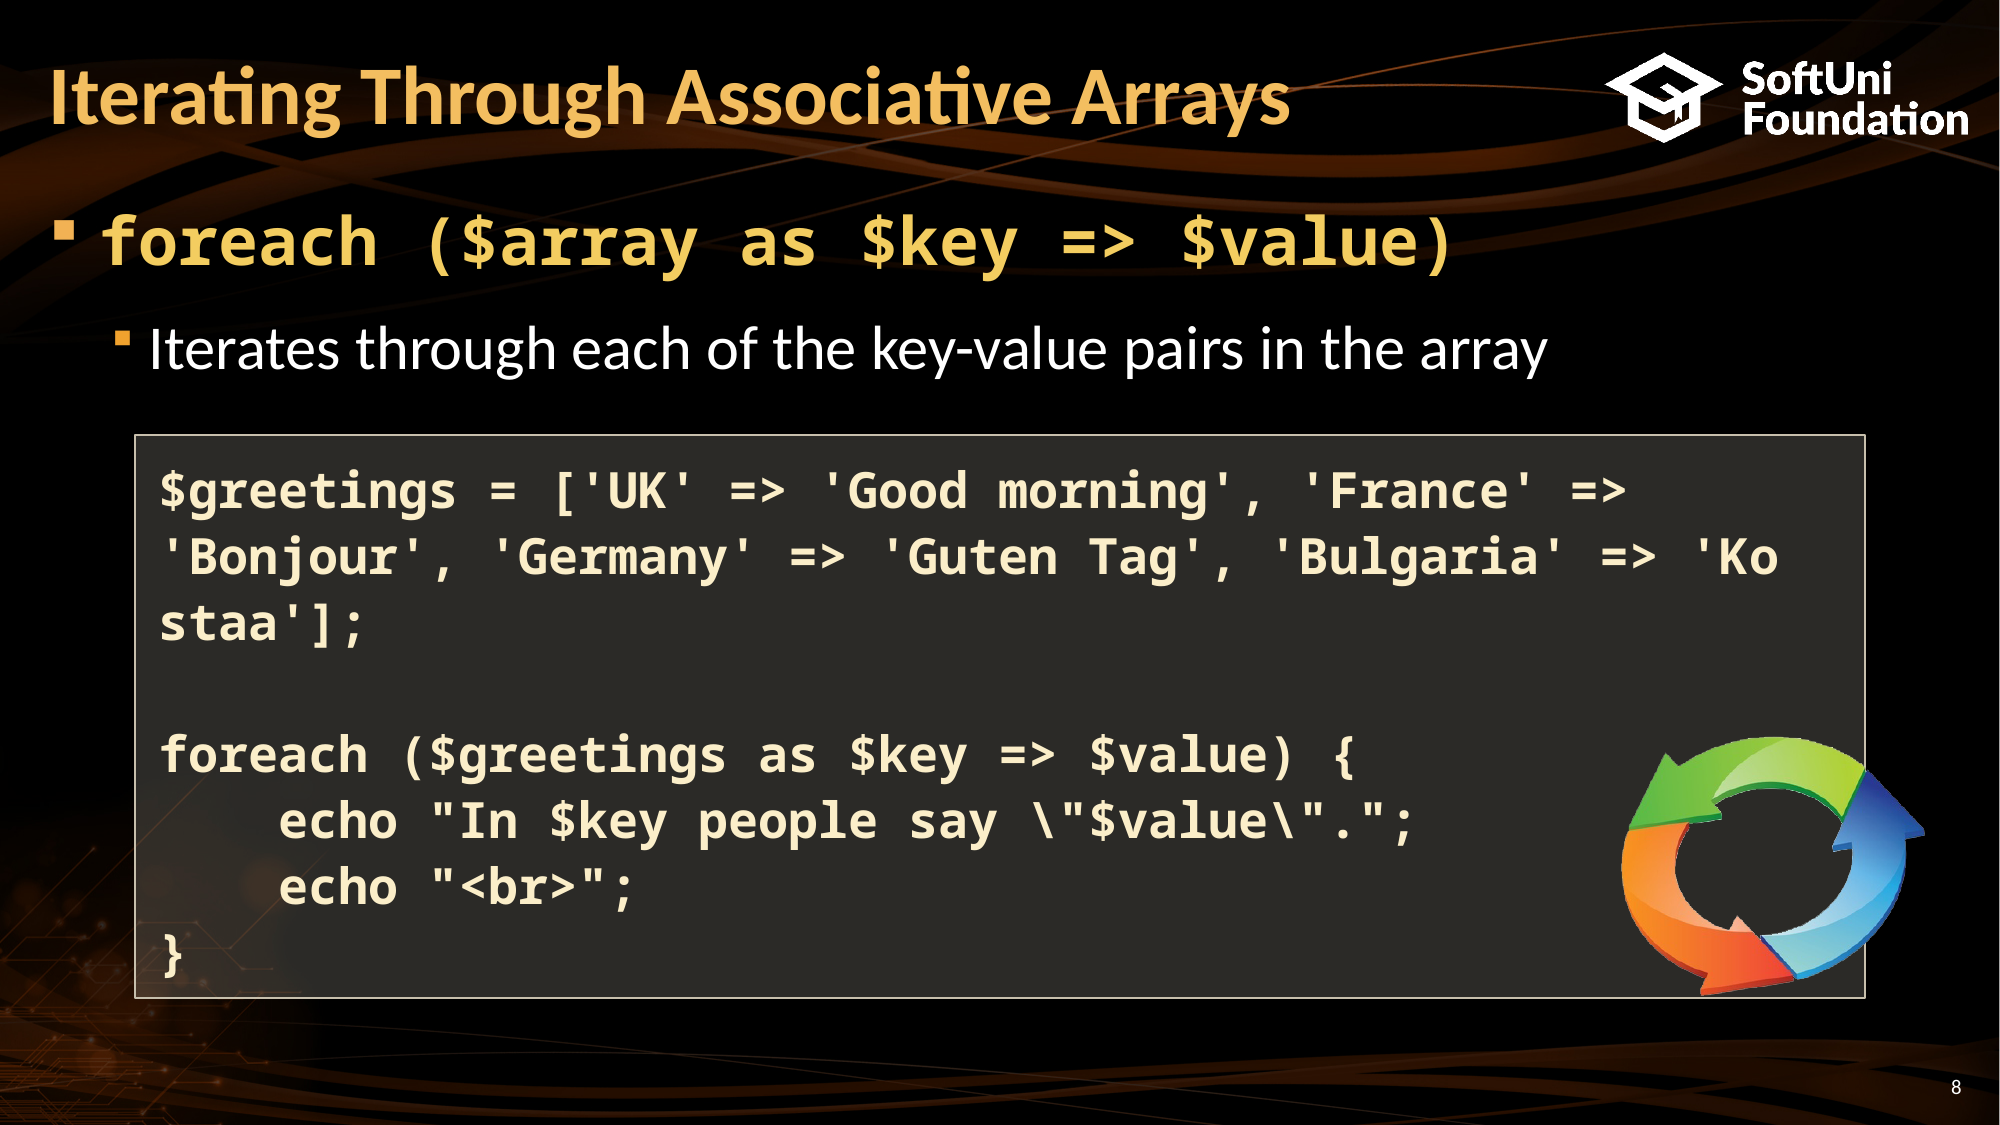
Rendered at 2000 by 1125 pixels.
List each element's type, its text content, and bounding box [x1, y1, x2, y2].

text_box $greetings = ['UK' => 'Good morning', 'France' => 'Bonjour', 'Germany' => 'Guten Tag', 'Bulgaria' => 'Ko staa']; foreach ($greetings as $key => $value) { echo "In $key people say \"$value\"."; echo "<br>"; } [134, 434, 1865, 998]
title Iterating Through Associative Arrays [30, 6, 1602, 189]
picture [0, 0, 2000, 1125]
list foreach ($array as $key => $value) Iterates through each of the key-value pairs in the array [31, 188, 1968, 1103]
